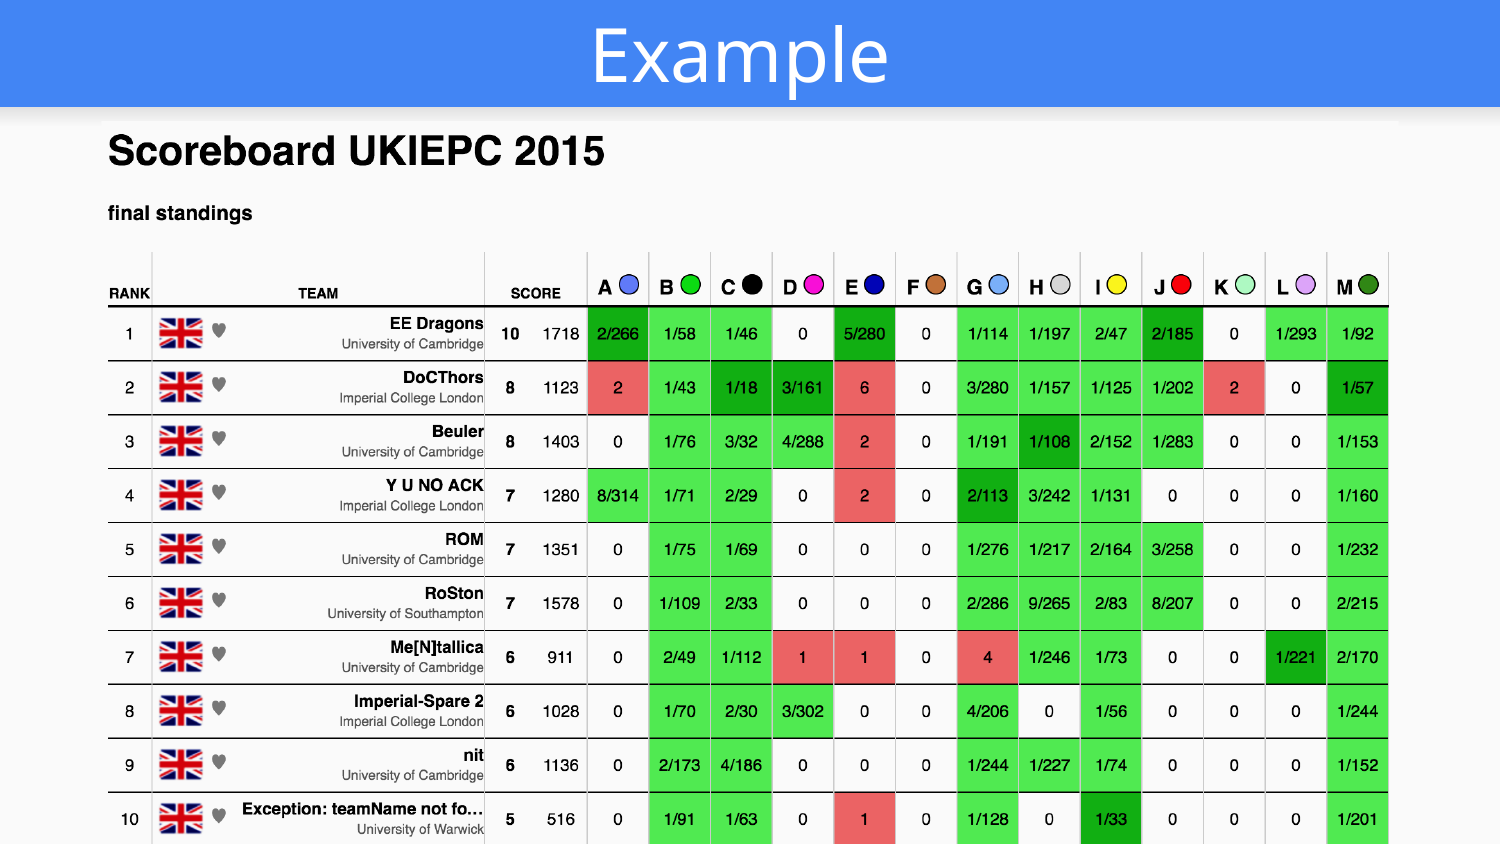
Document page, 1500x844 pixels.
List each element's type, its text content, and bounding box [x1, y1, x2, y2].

picture [101, 120, 1399, 844]
title Example [16, 2, 1464, 102]
